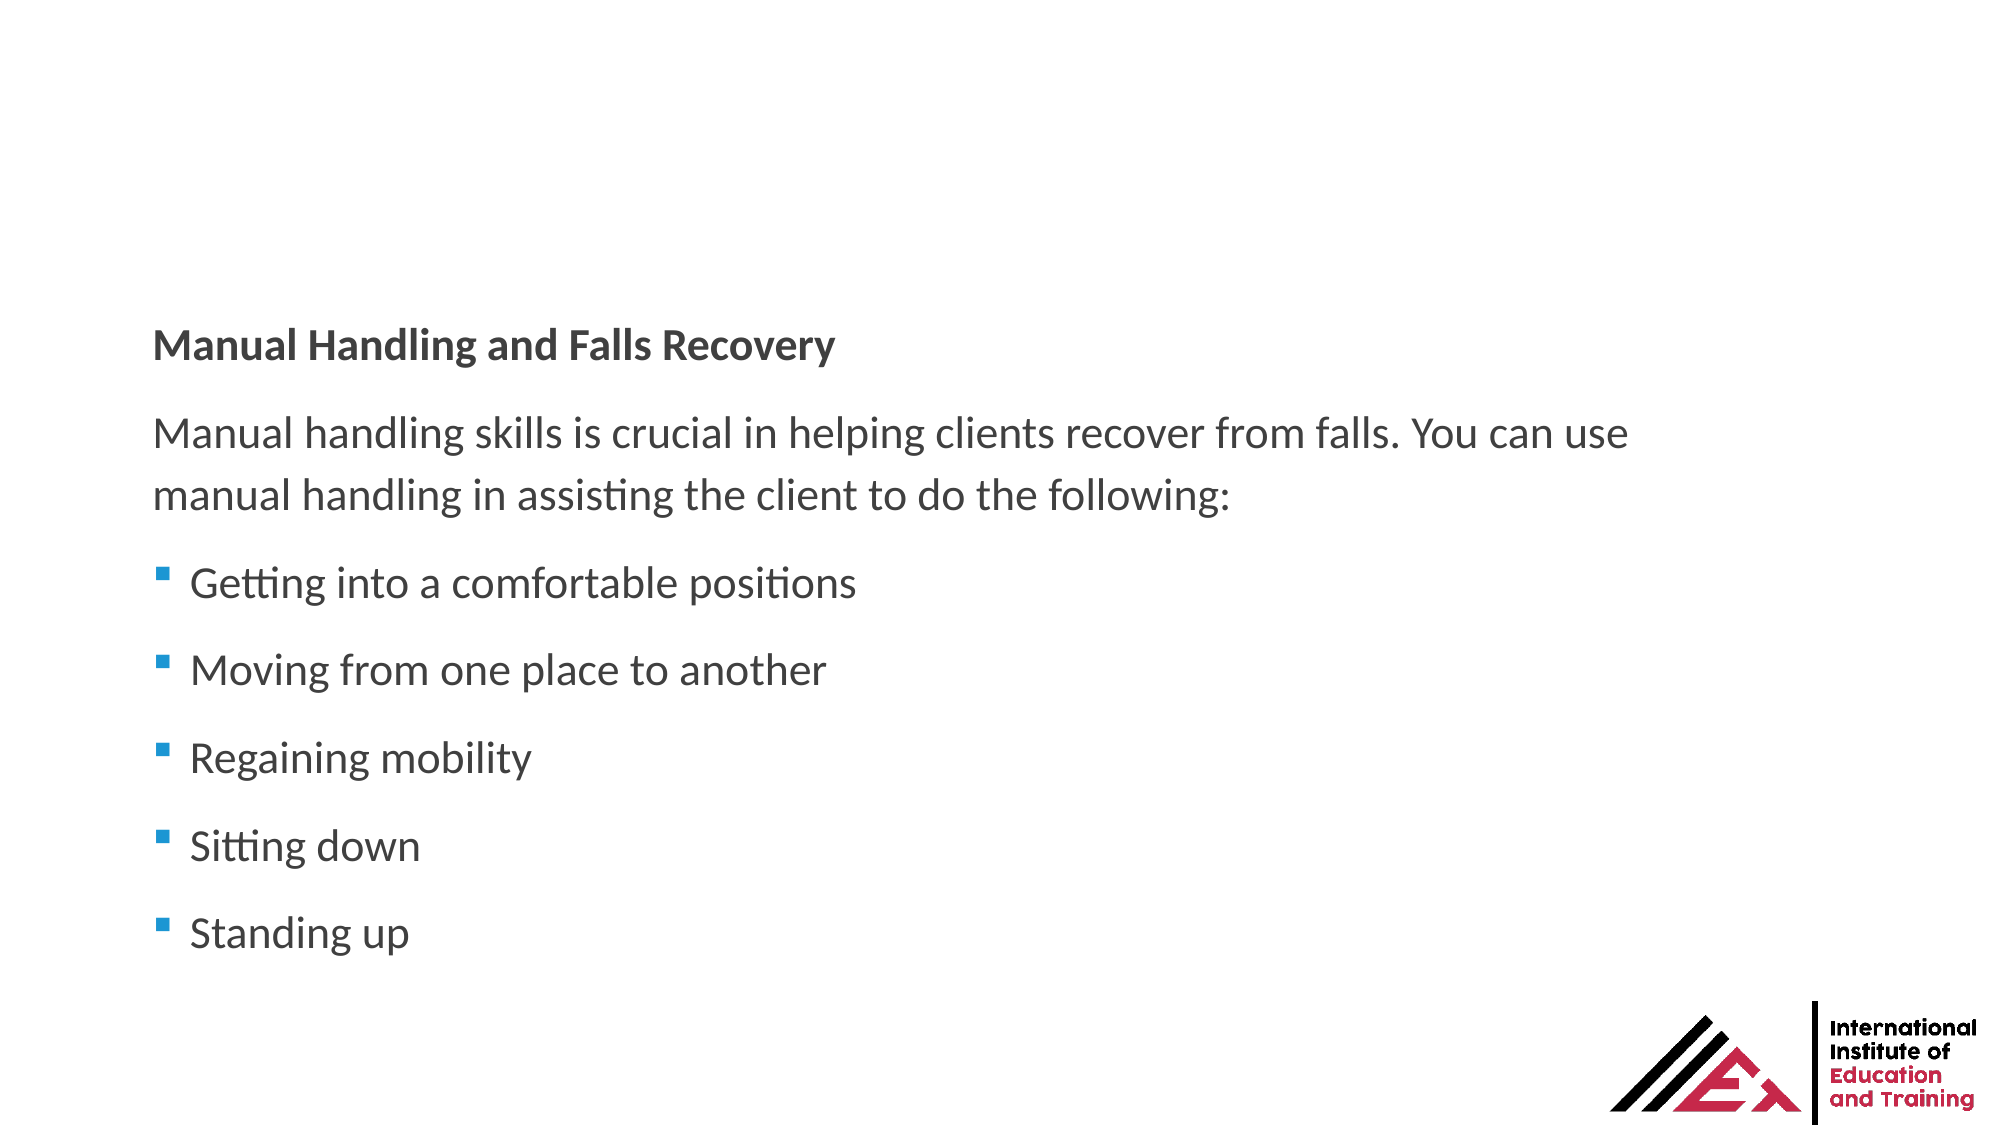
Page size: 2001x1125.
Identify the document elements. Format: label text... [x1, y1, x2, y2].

picture [1609, 1001, 1976, 1125]
list Manual Handling and Falls Recovery Manual handling skills is crucial in helping clients recover from falls. You can use manual handling in assisting the client to do the following: Getting into a comfortable positions Moving from one place to another Regaining mobility Sitting down Standing up [137, 299, 1793, 1014]
